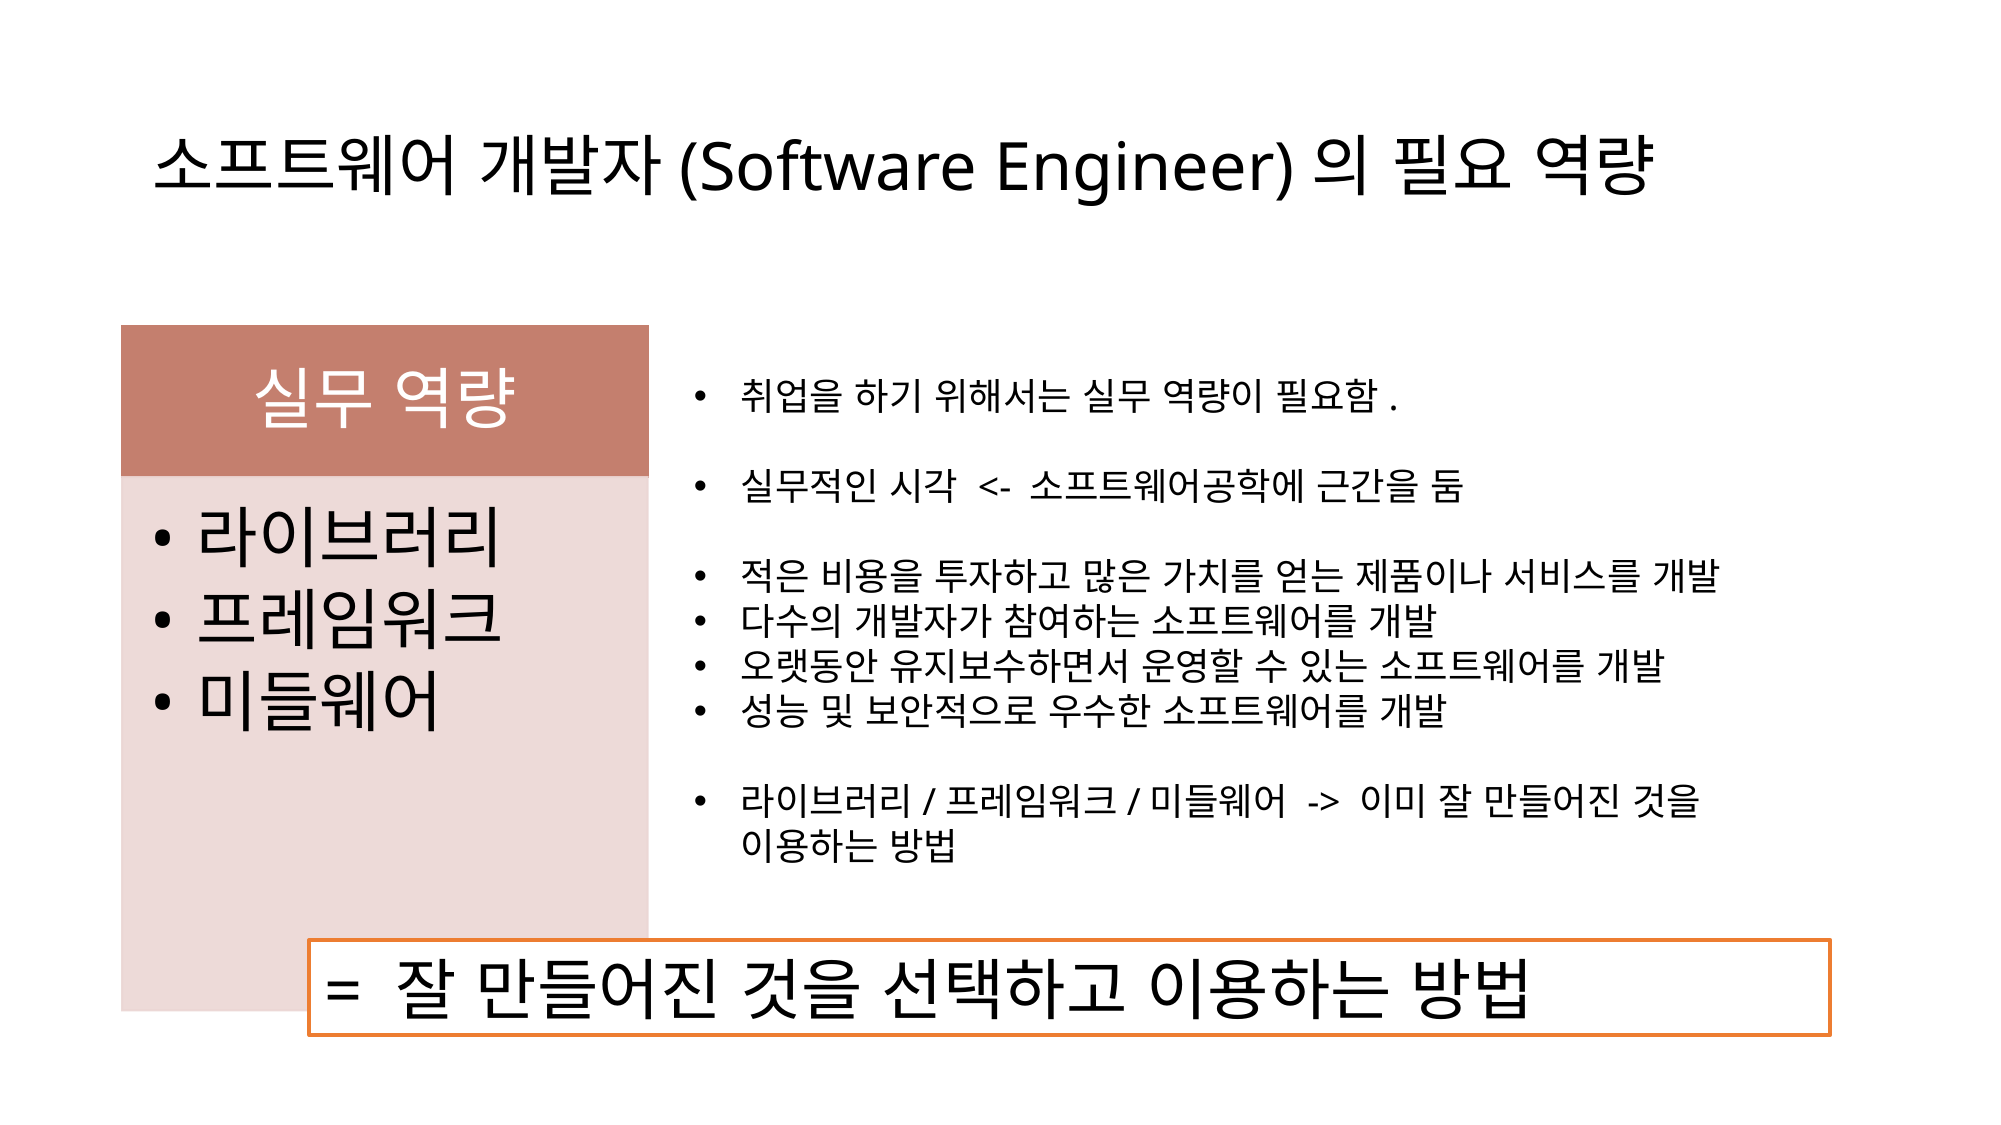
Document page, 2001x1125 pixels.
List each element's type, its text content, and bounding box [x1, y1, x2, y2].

text_box = 잘 만들어진 것을 선택하고 이용하는 방법 [307, 938, 1832, 1037]
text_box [121, 325, 648, 1011]
title 소프트웨어 개발자(Software Engineer)의 필요 역량 [137, 59, 1863, 278]
text_box 취업을 하기 위해서는 실무 역량이 필요함. 실무적인 시각 <- 소프트웨어공학에 근간을 둠 적은 비용을 투자하고 많은 가치를 얻는 제품이나 서비스를 개발 다수의 개발자가 참여하는 소프트웨어를 개발 오랫동안 유지보수하면서 운영할 수 있는 소프트웨어를 개발 성능 및 보안적으로 우수한 소프트웨어를 개발 라이브러리/프레임워크/미들웨어 -> 이미 잘 만들어진 것을 이용하는 방법 [678, 365, 1863, 876]
